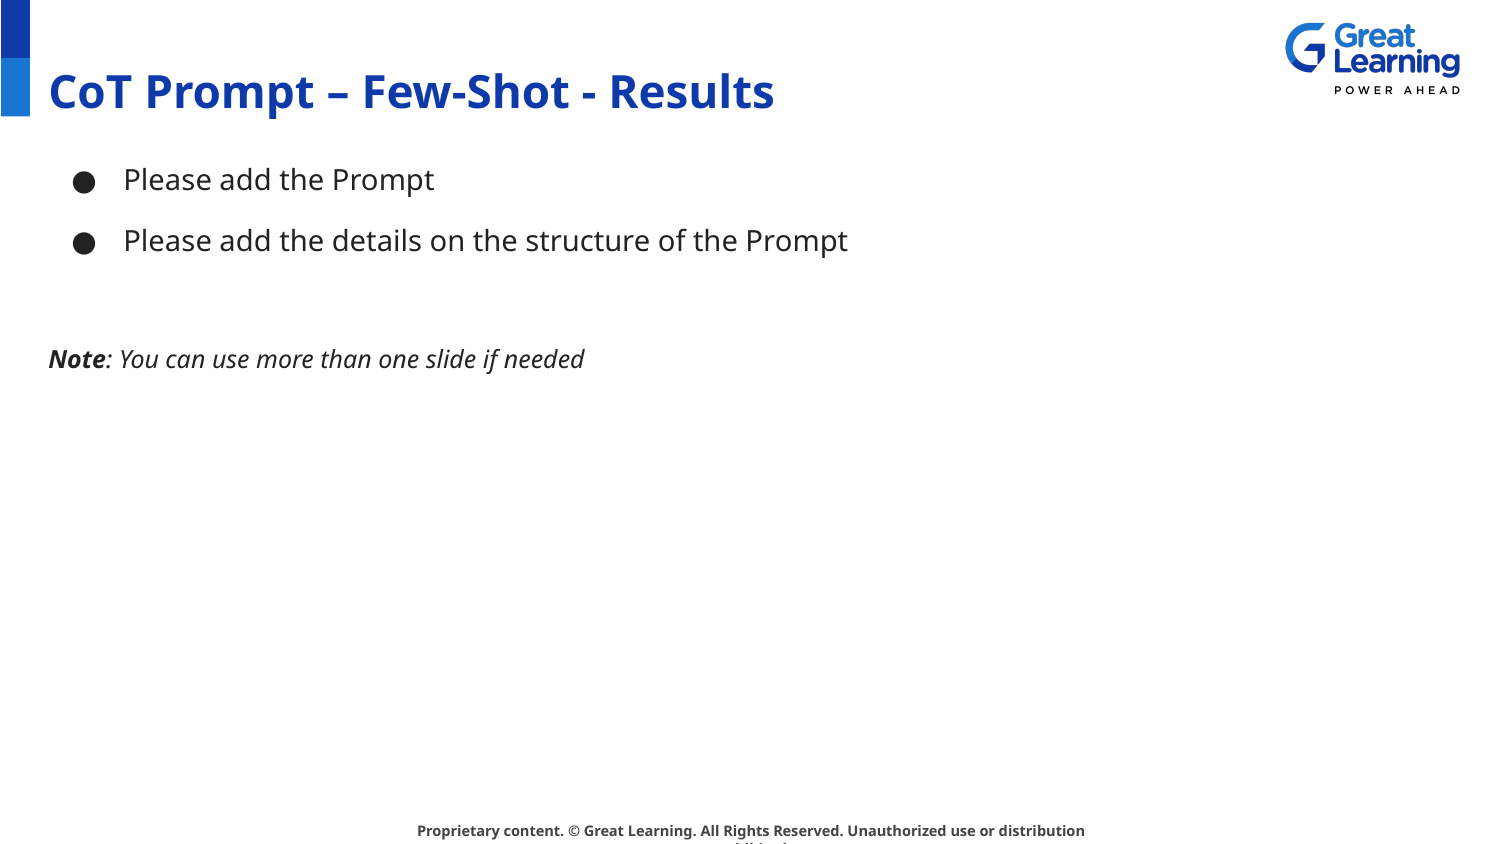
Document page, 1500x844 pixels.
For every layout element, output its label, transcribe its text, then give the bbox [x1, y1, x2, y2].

list Please add the Prompt Please add the details on the structure of the Prompt Note: You can use more than one slide if needed [33, 141, 1449, 750]
picture [1258, 11, 1487, 106]
title CoT Prompt – Few-Shot - Results [33, 47, 1431, 141]
